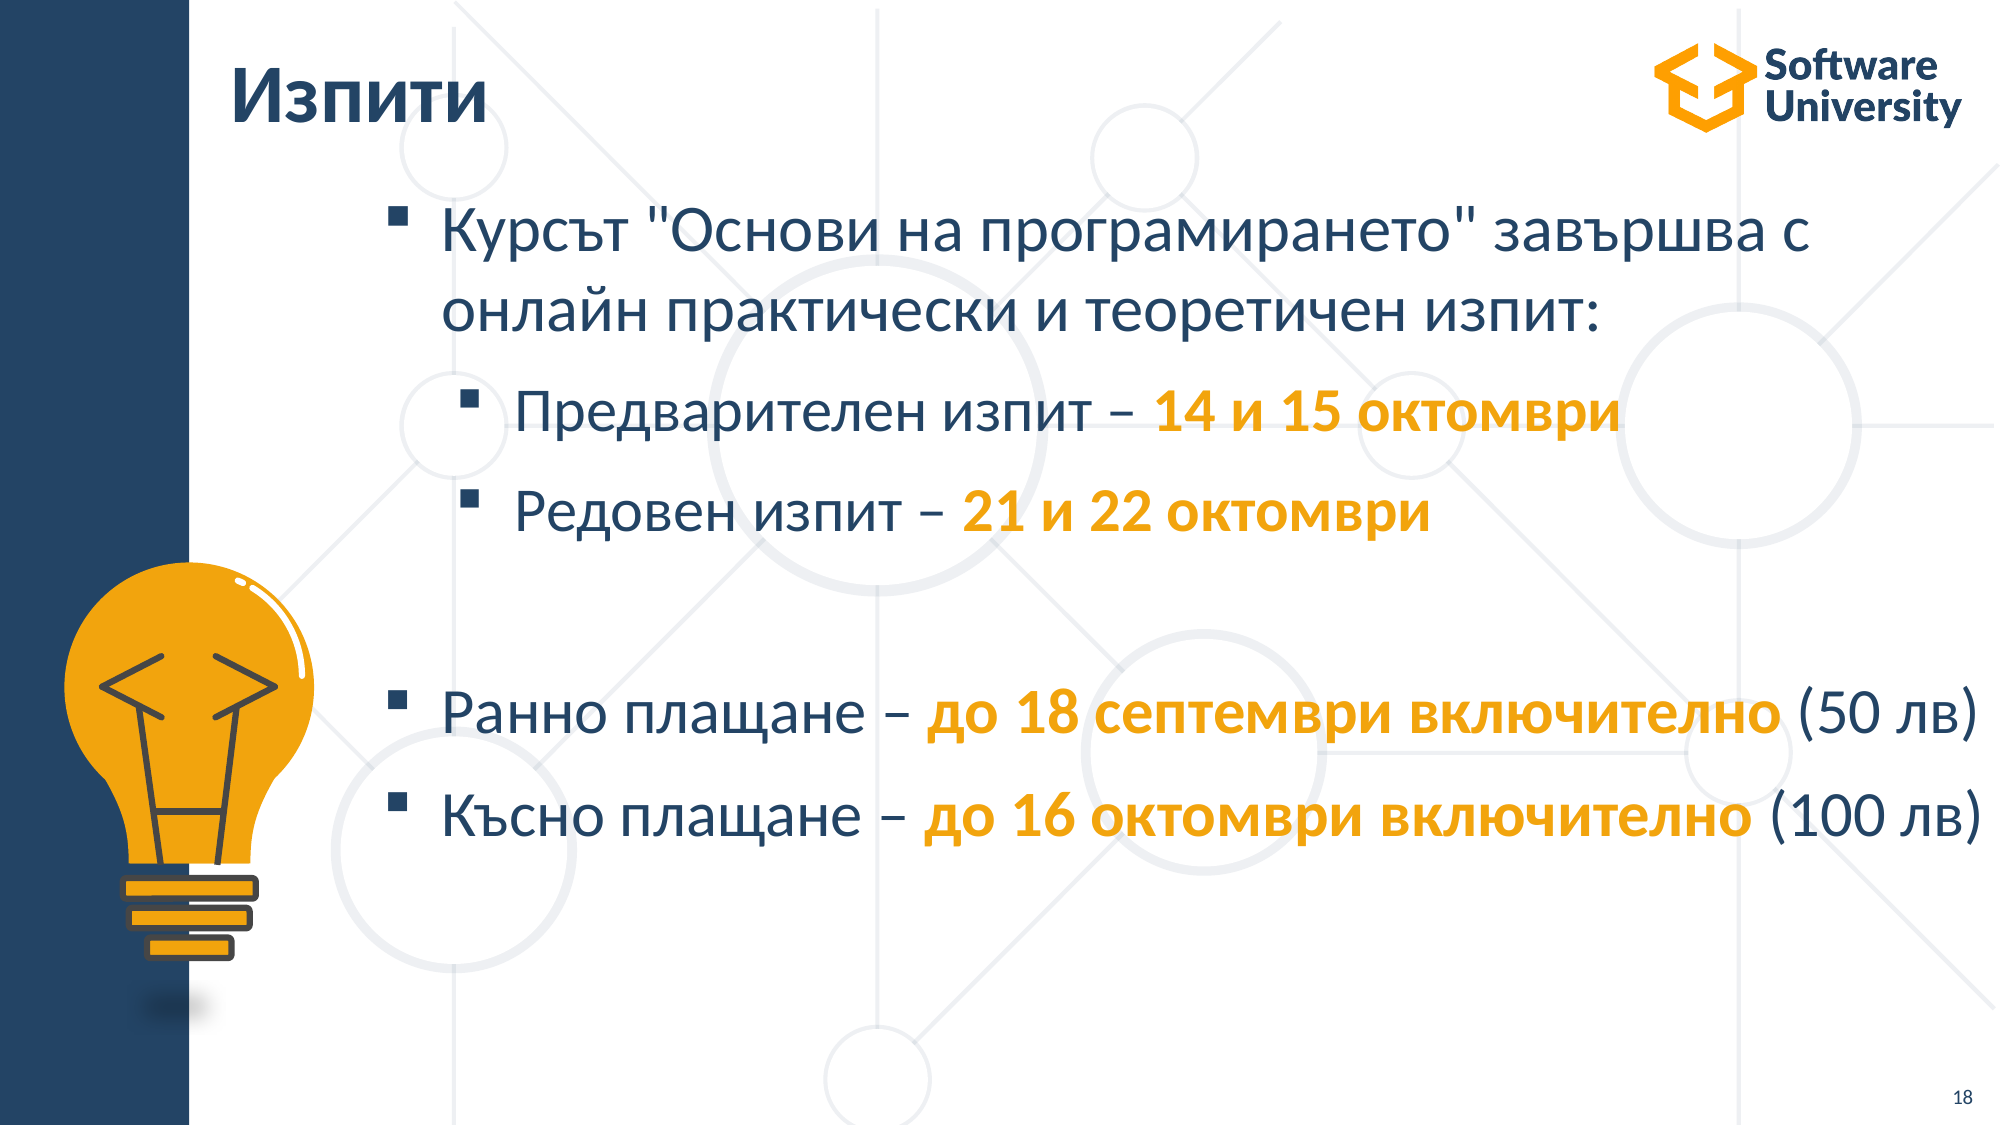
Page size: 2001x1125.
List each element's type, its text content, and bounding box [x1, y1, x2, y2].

title Изпити [212, 16, 1628, 162]
text_box 18 [1927, 1067, 1989, 1117]
picture [1641, 31, 1973, 145]
list Курсът "Основи на програмирането" завършва с онлайн практически и теоретичен изпит: Предварителен изпит – 14 и 15 октомври Редовен изпит – 21 и 22 октомври Ранно плащане – до 18 септември включително (50 лв) Късно плащане – до 16 октомври включително (100 лв) [365, 178, 2000, 1125]
